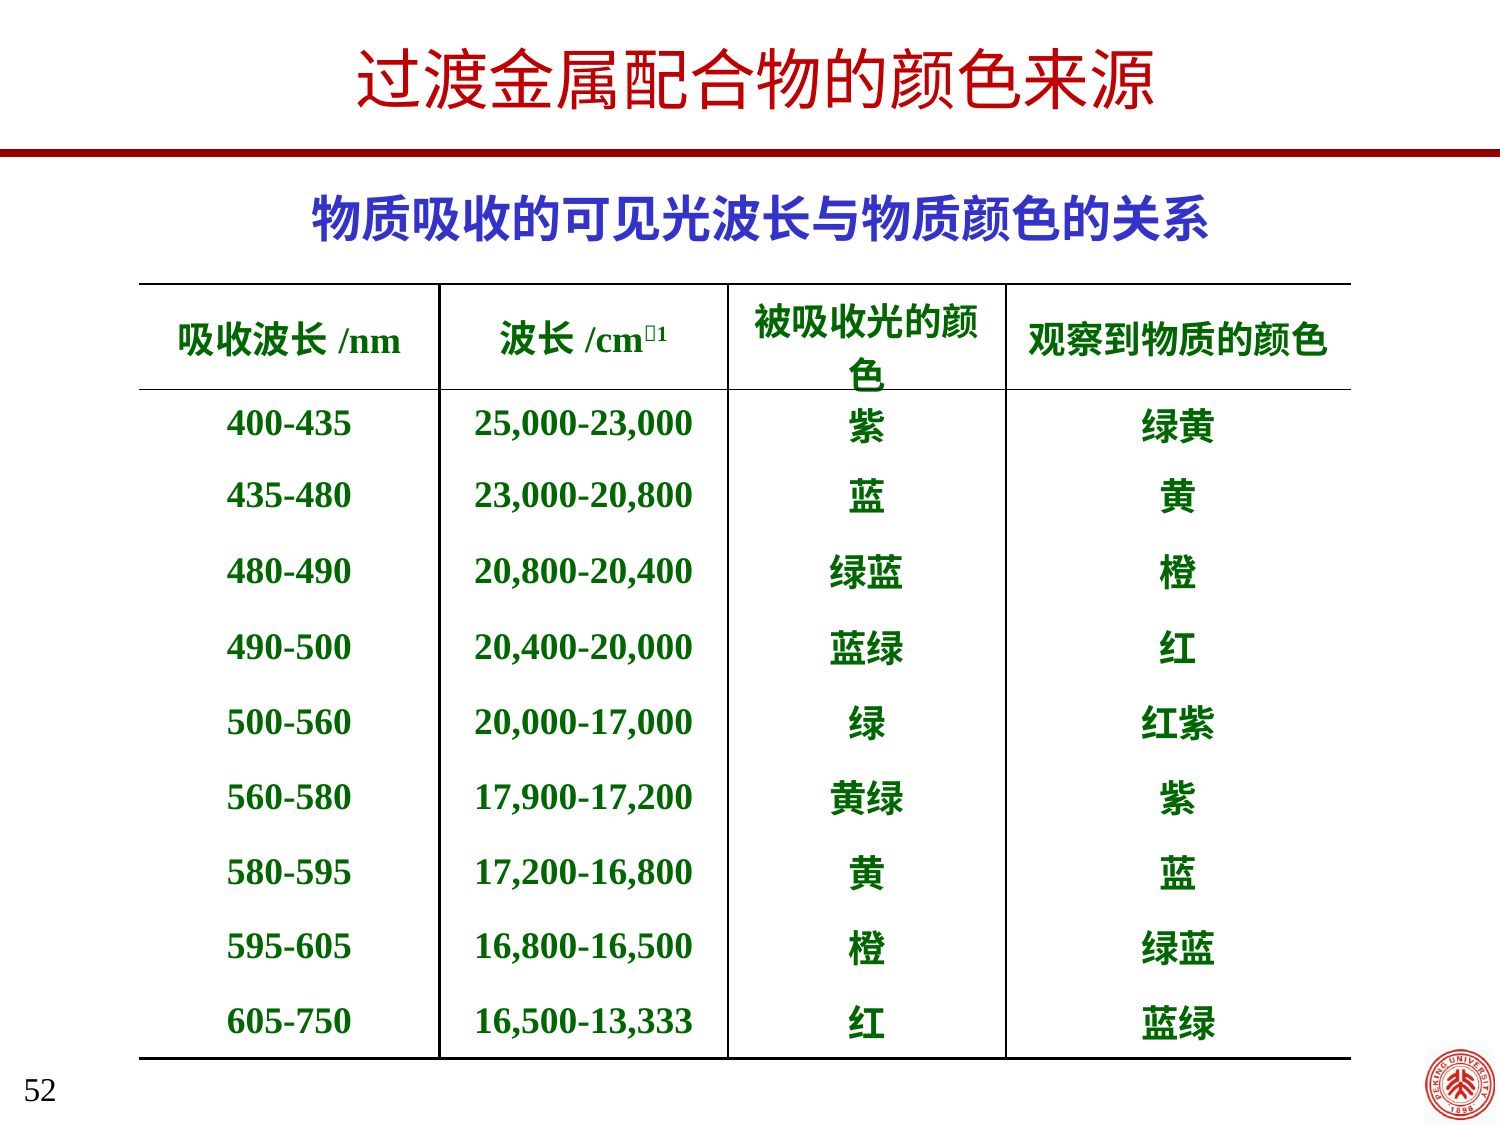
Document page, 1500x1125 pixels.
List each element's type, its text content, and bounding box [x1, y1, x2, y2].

text_box 物质吸收的可见光波长与物质颜色的关系 [296, 179, 1226, 255]
table_cell 17,900-17,200 [441, 759, 727, 834]
table_cell 蓝绿 [729, 609, 1005, 684]
table_header 吸收波长/nm [139, 285, 438, 389]
table_cell 绿黄 [1007, 390, 1351, 457]
table_cell 17,200-16,800 [441, 834, 727, 909]
table_cell 605-750 [139, 984, 438, 1057]
table_cell 黄 [729, 834, 1005, 909]
table_cell 580-595 [139, 834, 438, 909]
text_box [0, 149, 1500, 157]
table_cell 橙 [729, 909, 1005, 984]
table_cell 绿蓝 [1007, 909, 1351, 984]
table_cell 23,000-20,800 [441, 457, 727, 532]
table_cell 红 [1007, 609, 1351, 684]
table_cell 绿 [729, 684, 1005, 759]
table_cell 20,000-17,000 [441, 684, 727, 759]
table_header 波长/cm1 [441, 285, 727, 389]
text_box 过渡金属配合物的颜色来源 [301, 30, 1211, 126]
table_header 观察到物质的颜色 [1007, 285, 1351, 389]
table_cell 绿蓝 [729, 532, 1005, 609]
table_cell 蓝绿 [1007, 984, 1351, 1057]
table_cell 595-605 [139, 909, 438, 984]
picture [1425, 1049, 1495, 1125]
table_cell 20,800-20,400 [441, 532, 727, 609]
table_cell 560-580 [139, 759, 438, 834]
table_cell 红紫 [1007, 684, 1351, 759]
table_cell 紫 [1007, 759, 1351, 834]
table_header 被吸收光的颜色 [729, 285, 1005, 389]
table_cell 黄绿 [729, 759, 1005, 834]
table_cell 435-480 [139, 457, 438, 532]
table_cell 16,800-16,500 [441, 909, 727, 984]
table_cell 16,500-13,333 [441, 984, 727, 1057]
table_cell 490-500 [139, 609, 438, 684]
table_cell 400-435 [139, 390, 438, 457]
table_cell 黄 [1007, 457, 1351, 532]
table_cell 480-490 [139, 532, 438, 609]
table_cell 25,000-23,000 [441, 390, 727, 457]
table_cell 蓝 [729, 457, 1005, 532]
table_cell 紫 [729, 390, 1005, 457]
table_cell 橙 [1007, 532, 1351, 609]
table_cell 红 [729, 984, 1005, 1057]
table_cell 500-560 [139, 684, 438, 759]
table_cell 20,400-20,000 [441, 609, 727, 684]
table_cell 蓝 [1007, 834, 1351, 909]
